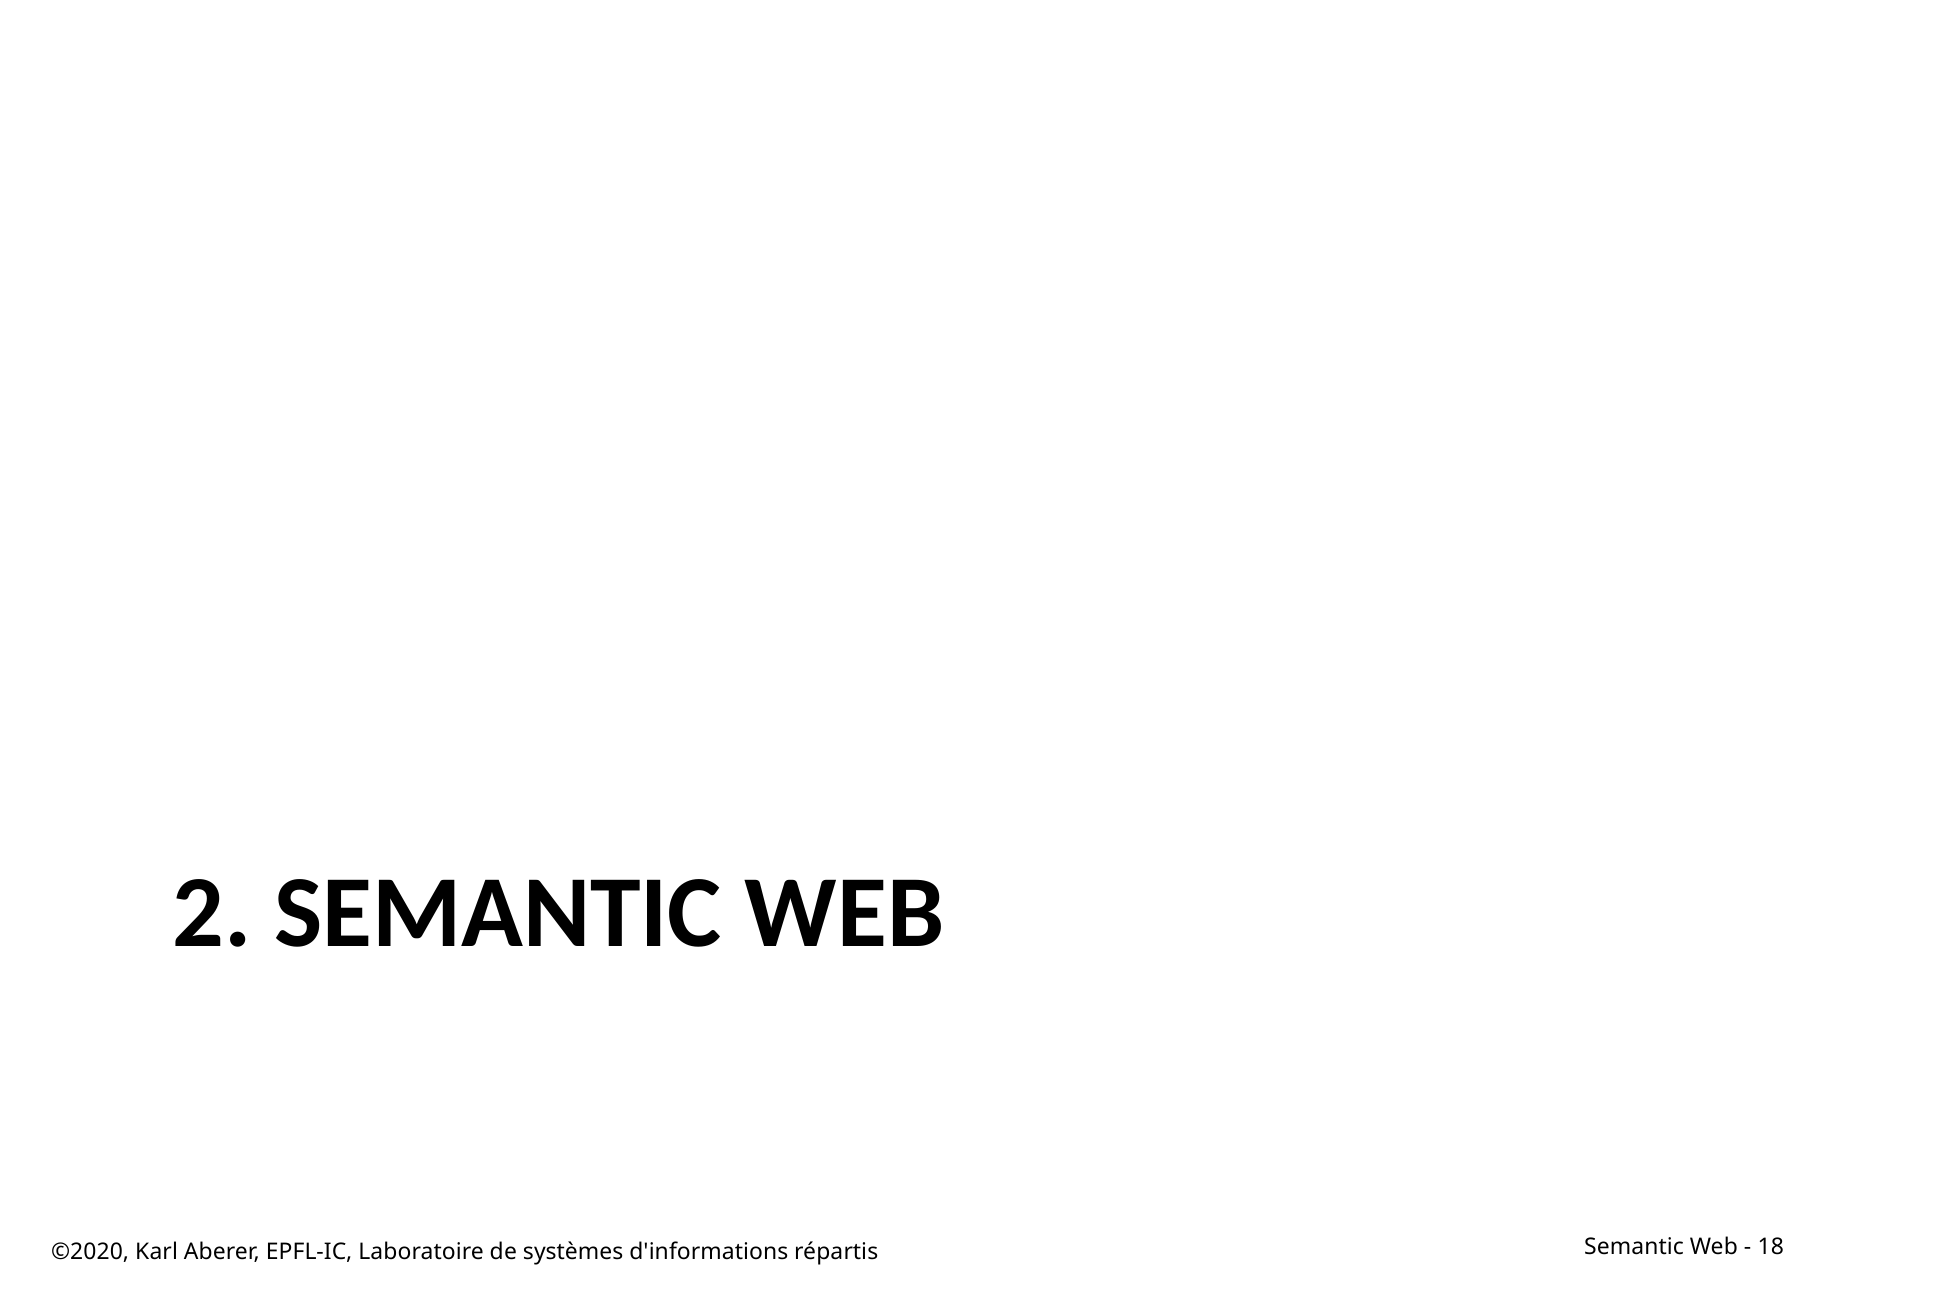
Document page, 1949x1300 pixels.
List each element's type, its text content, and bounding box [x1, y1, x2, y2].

title 2. Semantic Web [153, 834, 1811, 1094]
footer ©2020, Karl Aberer, EPFL-IC, Laboratoire de systèmes d'informations répartis [32, 1227, 1284, 1271]
